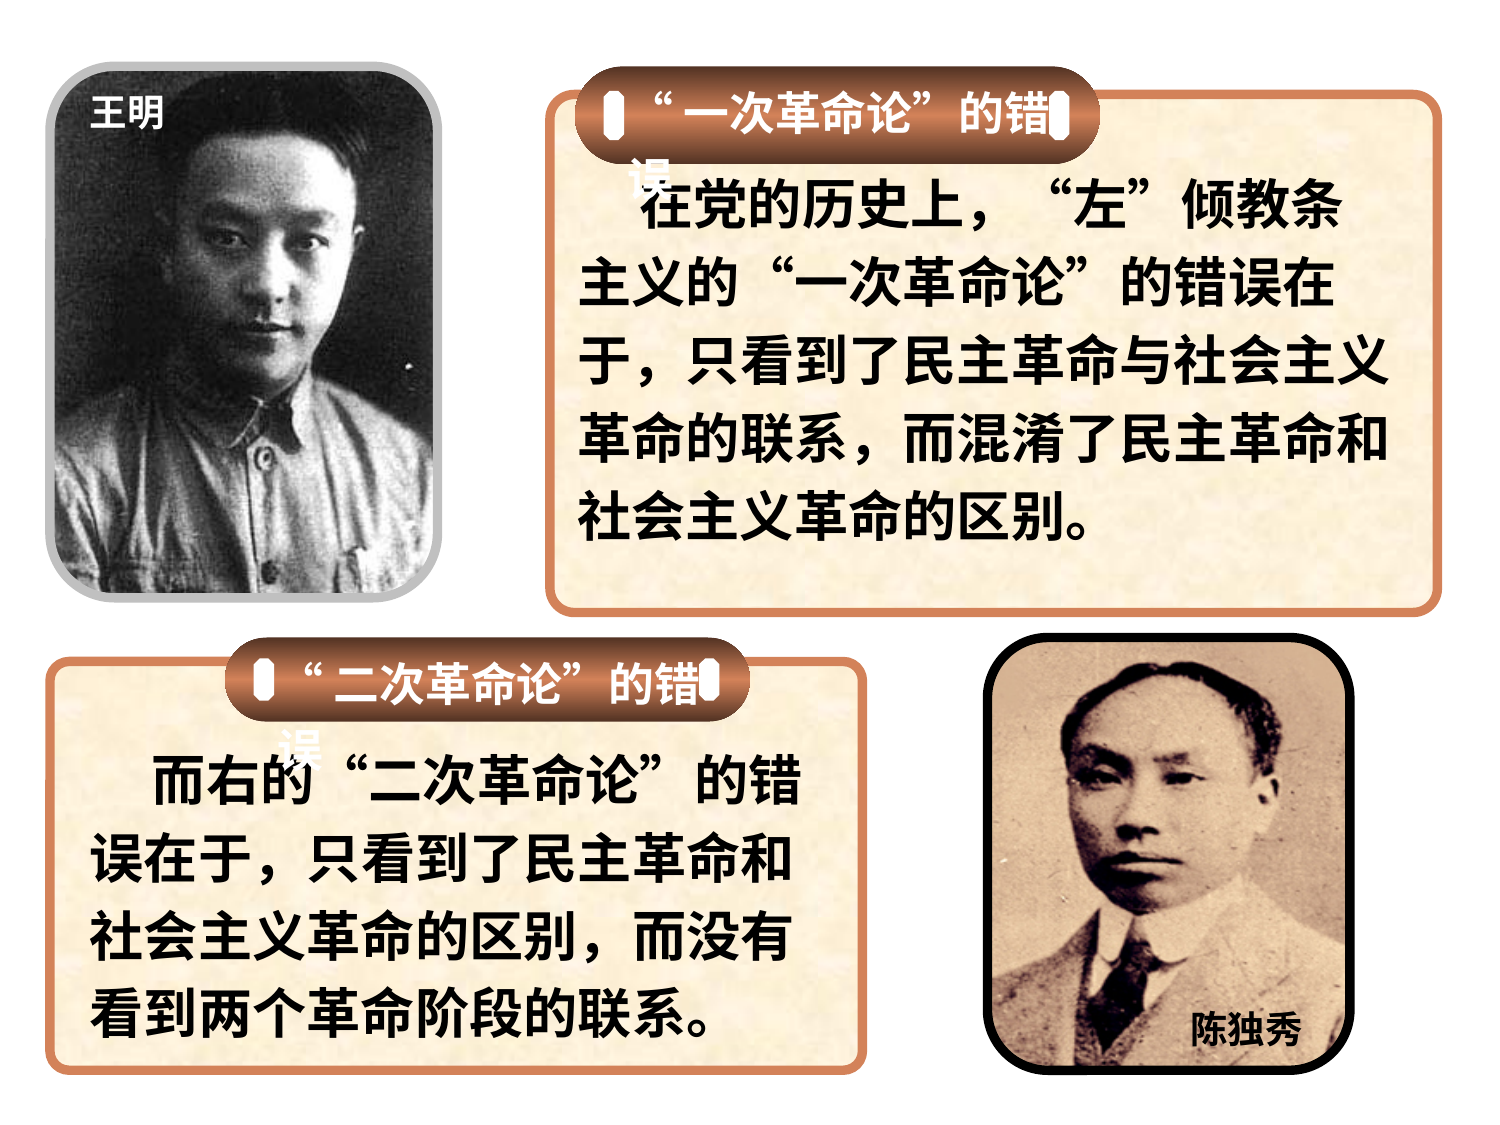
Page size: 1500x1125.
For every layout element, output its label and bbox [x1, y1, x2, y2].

text_box [987, 637, 1351, 1071]
text_box [549, 66, 1438, 613]
text_box [49, 637, 863, 1071]
text_box [49, 66, 438, 599]
